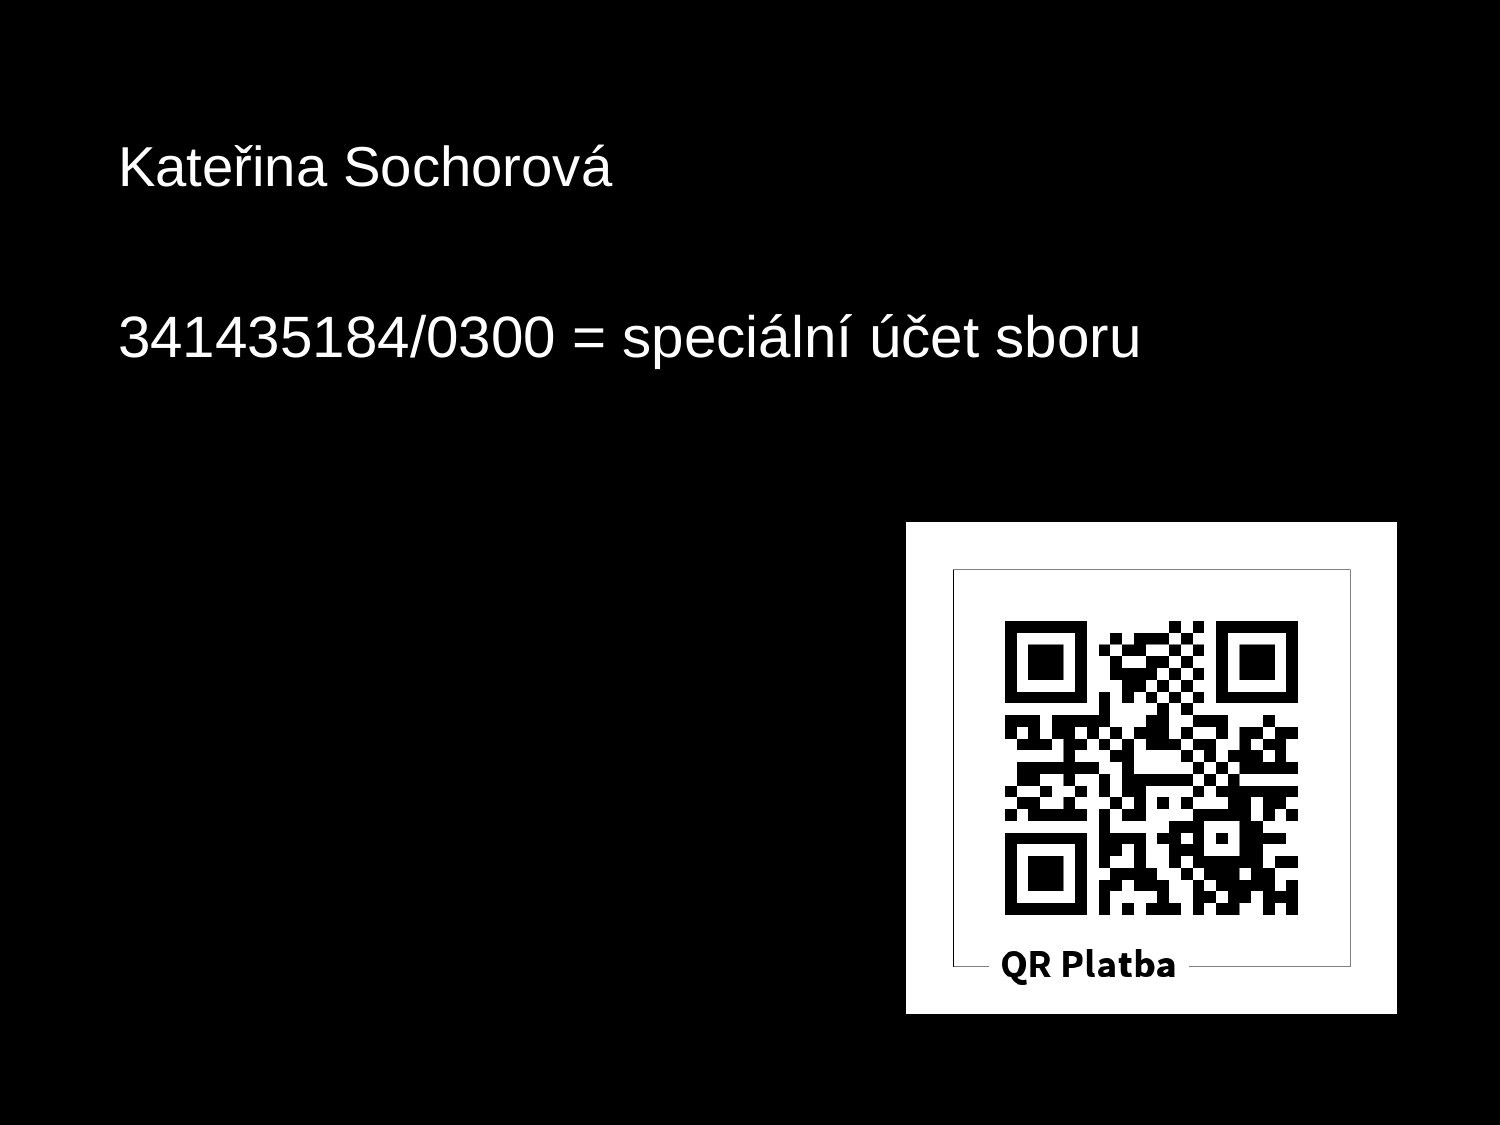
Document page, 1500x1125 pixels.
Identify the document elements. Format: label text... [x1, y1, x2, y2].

title Kateřina Sochorová [103, 59, 1397, 278]
picture [906, 522, 1398, 1014]
list 341435184/0300 = speciální účet sboru [103, 299, 1397, 1014]
